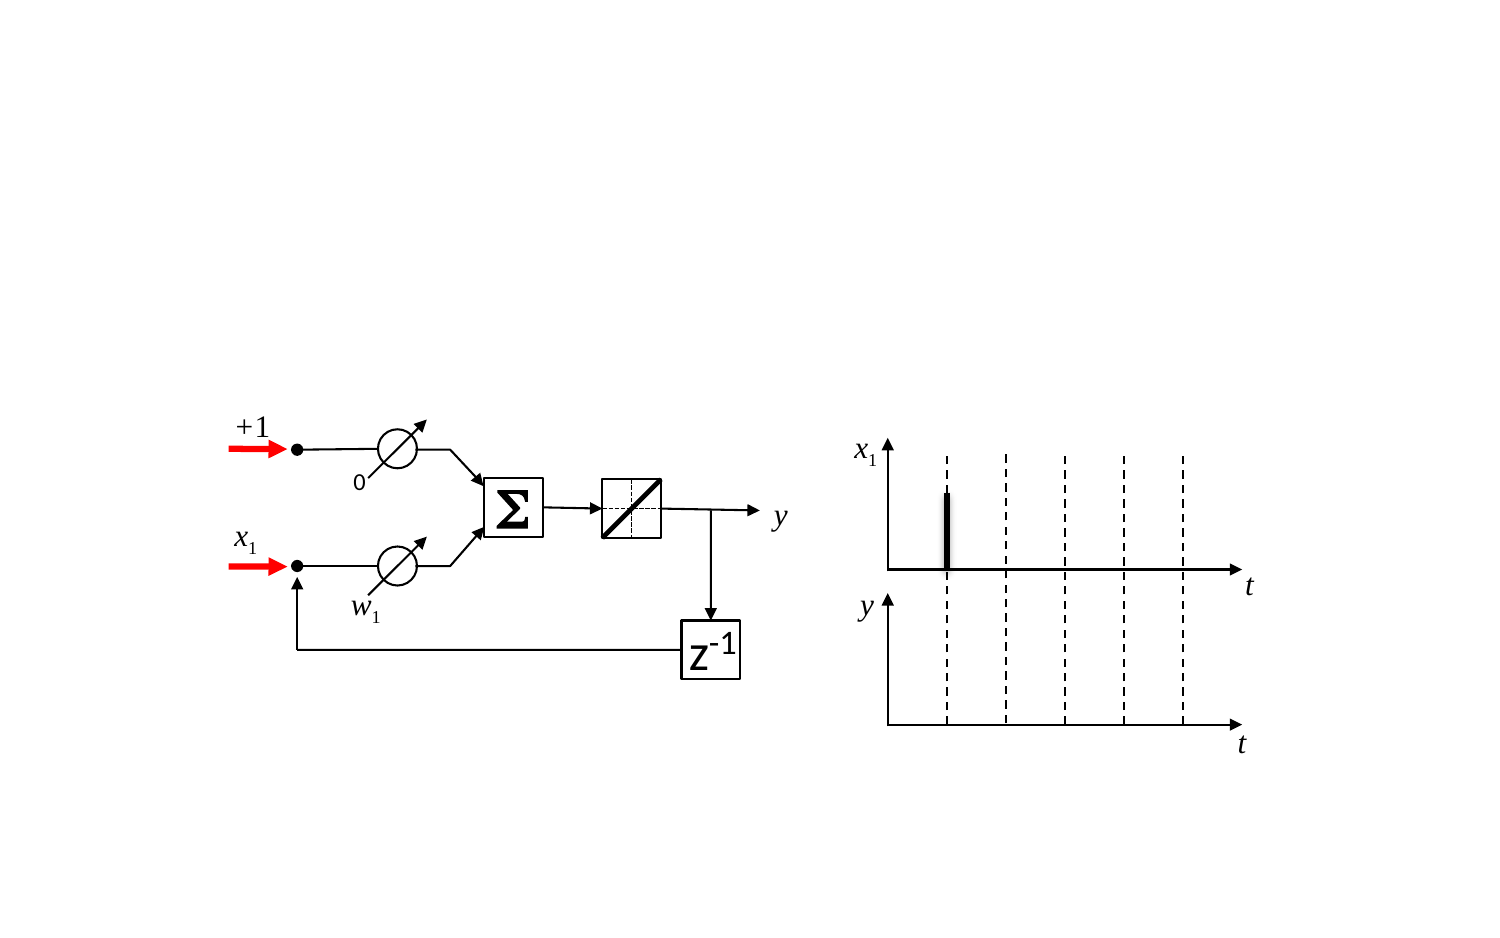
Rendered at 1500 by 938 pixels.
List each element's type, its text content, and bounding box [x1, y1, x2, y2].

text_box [367, 419, 427, 479]
text_box x1 [839, 419, 893, 477]
text_box y [845, 576, 889, 630]
text_box y [759, 487, 803, 540]
text_box t [1222, 714, 1262, 767]
text_box x1 [219, 508, 273, 566]
text_box 0 [338, 458, 381, 503]
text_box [483, 477, 543, 537]
text_box +1 [218, 398, 286, 451]
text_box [602, 479, 662, 539]
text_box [681, 620, 741, 680]
text_box [432, 529, 479, 567]
text_box [432, 448, 482, 484]
text_box w1 [336, 577, 396, 635]
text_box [367, 536, 427, 596]
text_box +1 [367, 450, 376, 456]
text_box t [1230, 557, 1269, 610]
